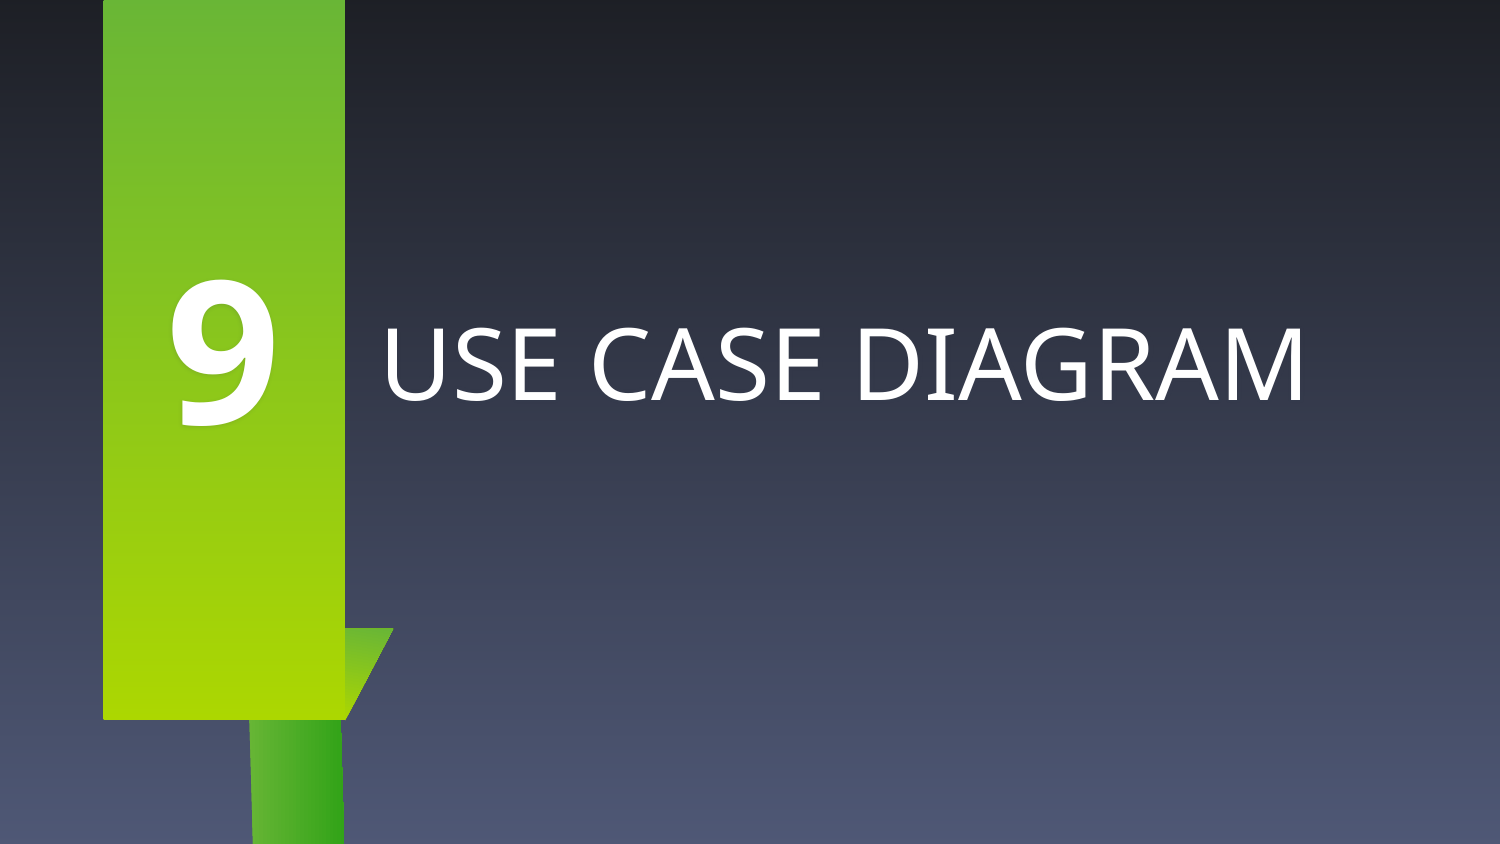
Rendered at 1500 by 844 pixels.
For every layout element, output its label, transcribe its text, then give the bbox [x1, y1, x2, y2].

title 9 [102, 0, 345, 720]
title USE CASE DIAGRAM [379, 311, 1440, 422]
